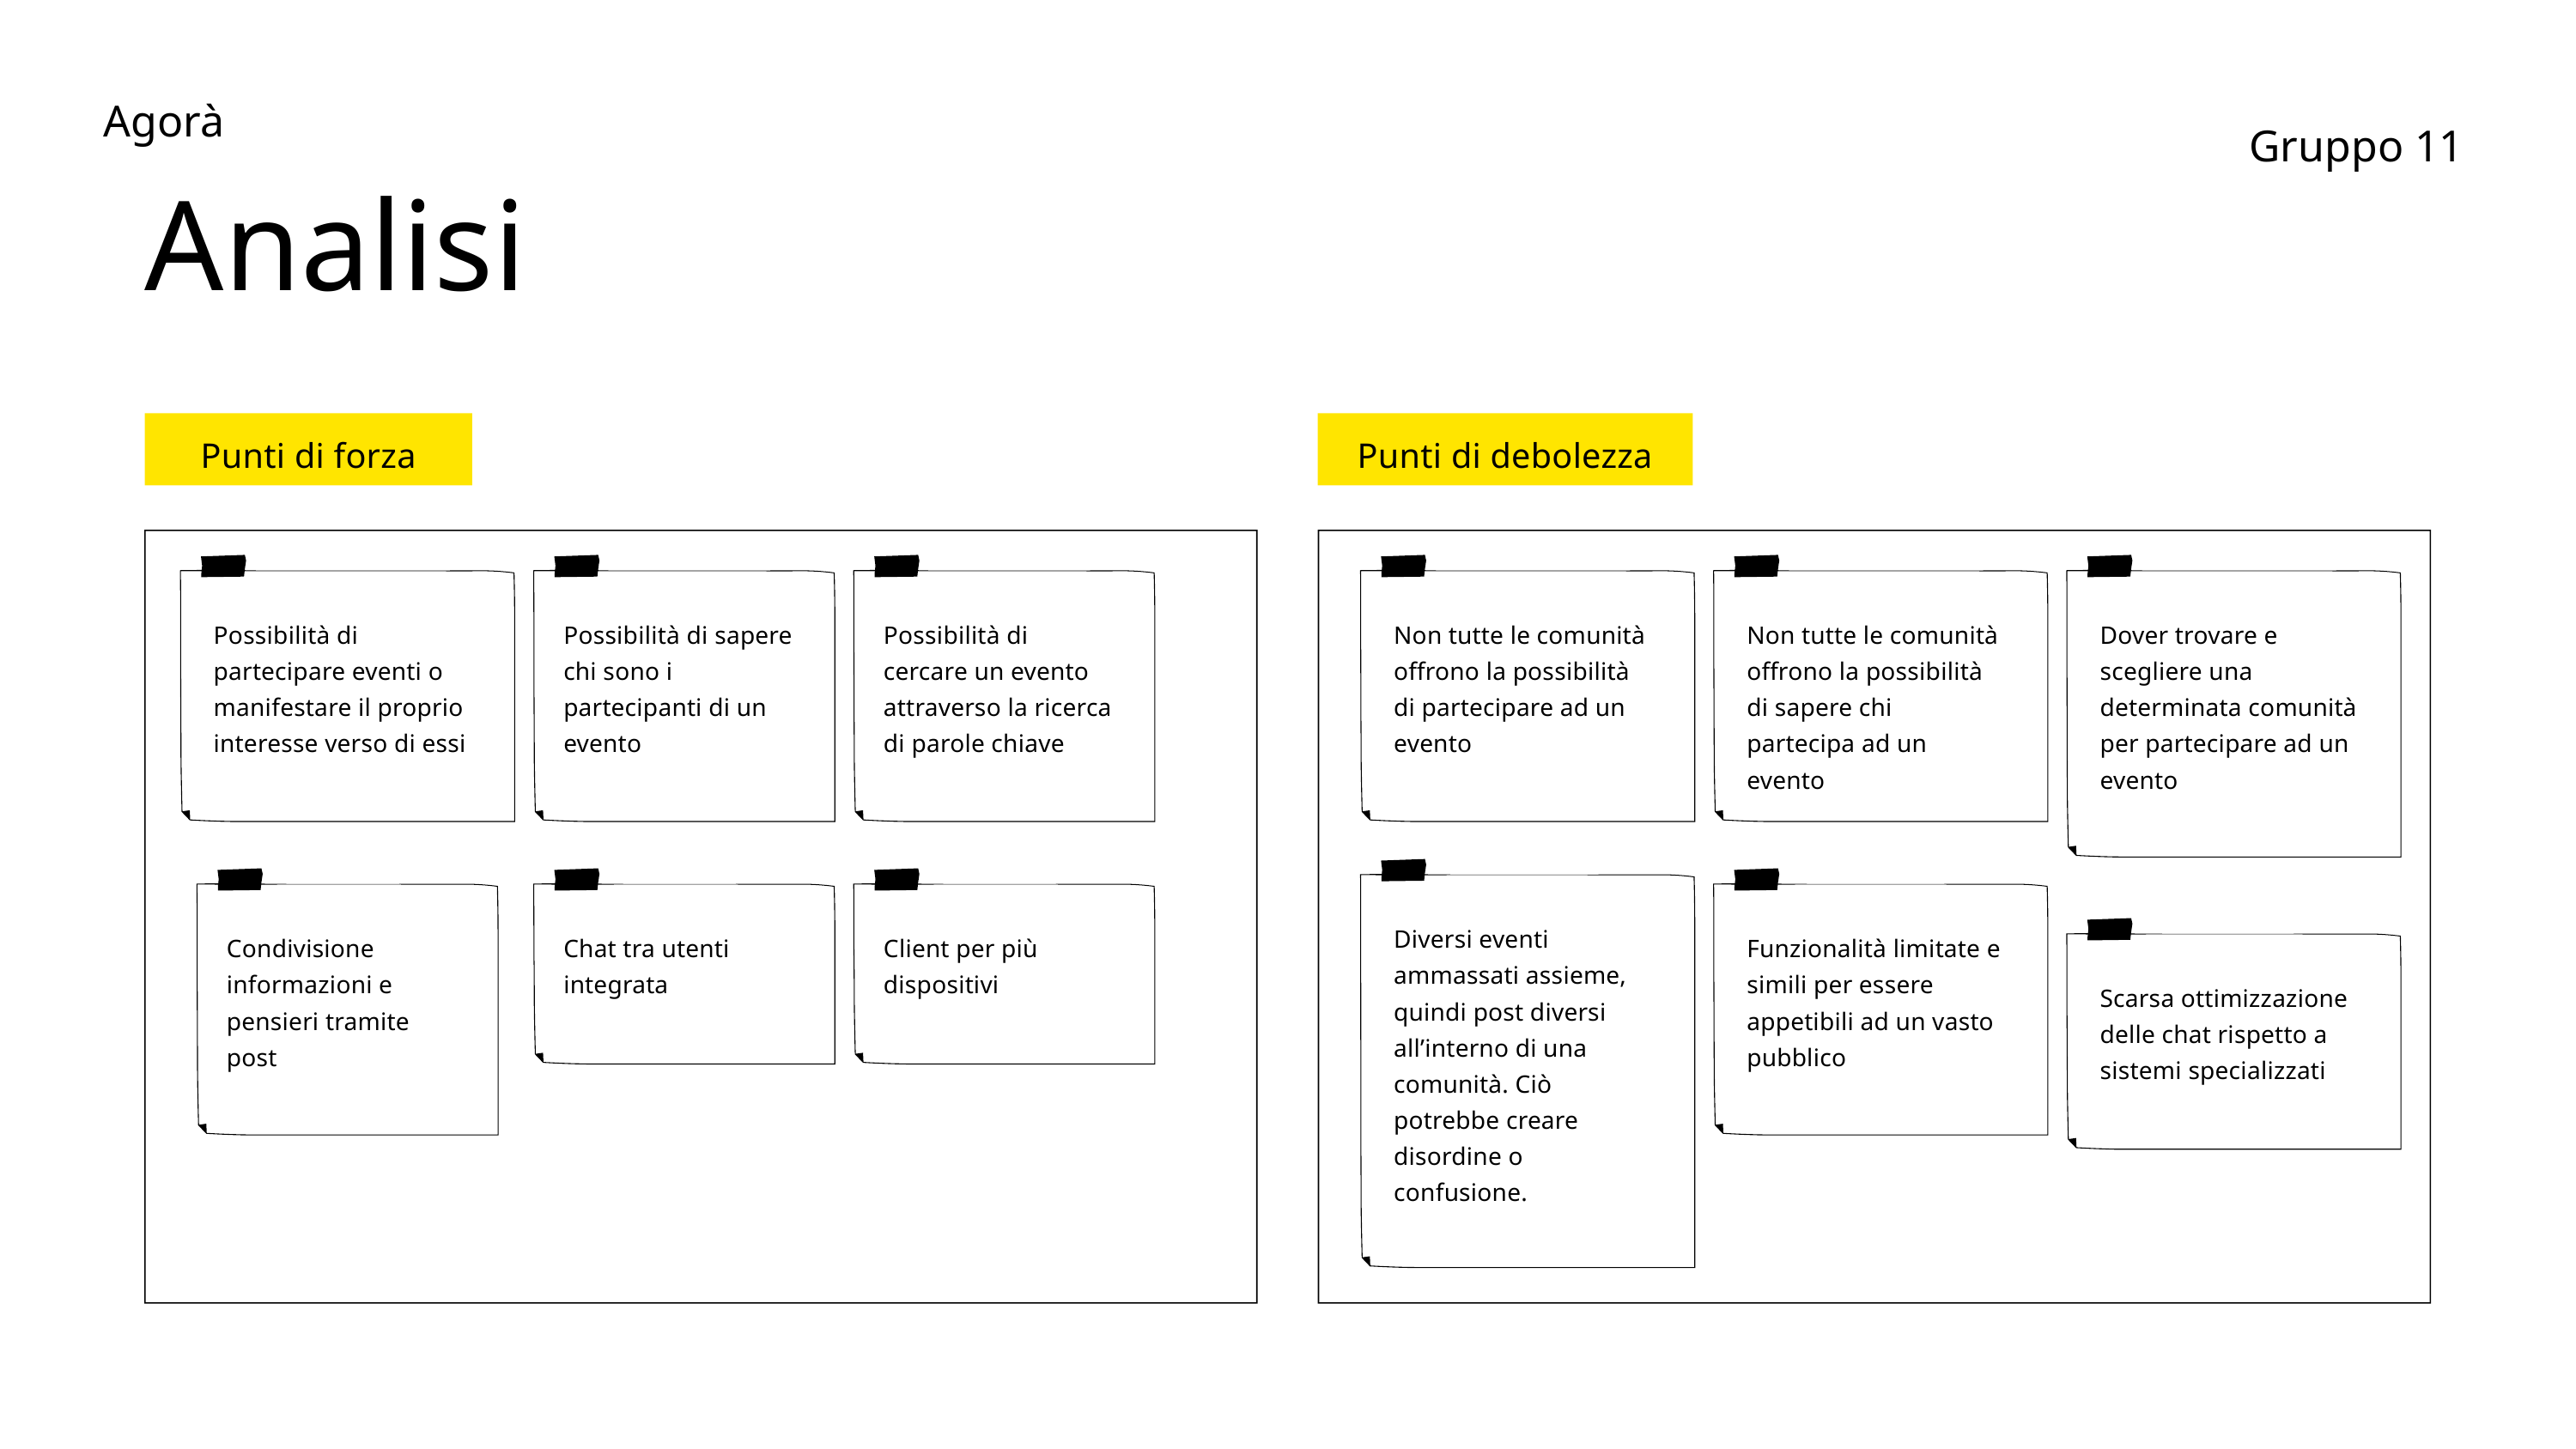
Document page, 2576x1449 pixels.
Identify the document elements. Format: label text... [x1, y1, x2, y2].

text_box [195, 866, 500, 1136]
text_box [144, 173, 1528, 415]
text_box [1317, 529, 2432, 1304]
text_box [1358, 553, 1697, 822]
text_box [852, 553, 1157, 822]
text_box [2065, 916, 2403, 1150]
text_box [179, 553, 517, 822]
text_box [852, 866, 1157, 1065]
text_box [1711, 553, 2050, 822]
text_box Gruppo 11 [1910, 119, 2464, 171]
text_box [1358, 857, 1697, 1269]
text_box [2065, 553, 2403, 858]
text_box Agorà [103, 94, 658, 146]
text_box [532, 553, 837, 822]
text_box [143, 529, 1258, 1304]
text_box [144, 413, 473, 486]
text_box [532, 866, 837, 1065]
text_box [1711, 866, 2050, 1136]
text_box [1317, 413, 1693, 486]
